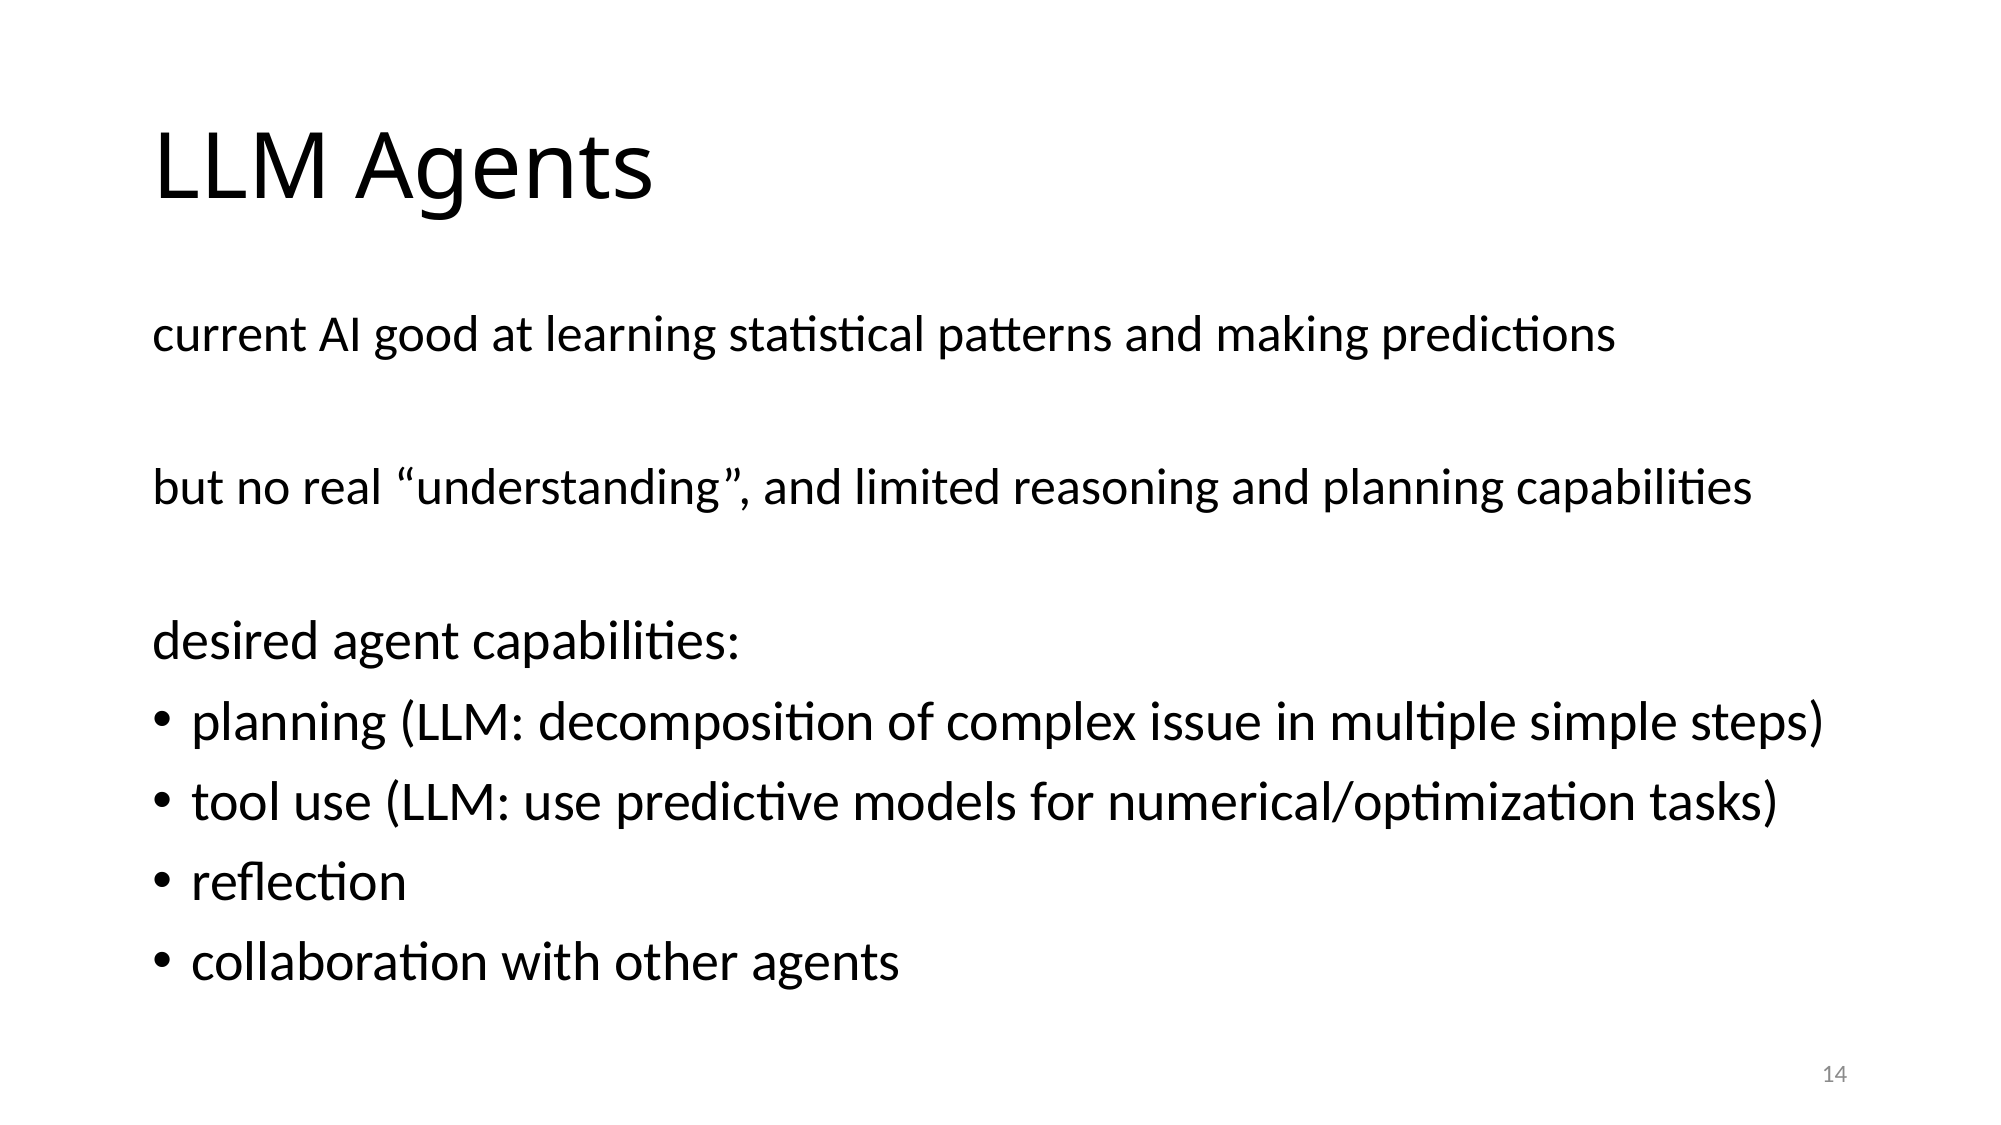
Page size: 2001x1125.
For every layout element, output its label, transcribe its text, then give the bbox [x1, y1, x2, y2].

title LLM Agents [137, 59, 1863, 278]
list current AI good at learning statistical patterns and making predictions but no real “understanding”, and limited reasoning and planning capabilities desired agent capabilities: planning (LLM: decomposition of complex issue in multiple simple steps) tool use (LLM: use predictive models for numerical/optimization tasks) reflection collaboration with other agents [137, 299, 1863, 1014]
slide_number 14 [1412, 1042, 1863, 1103]
